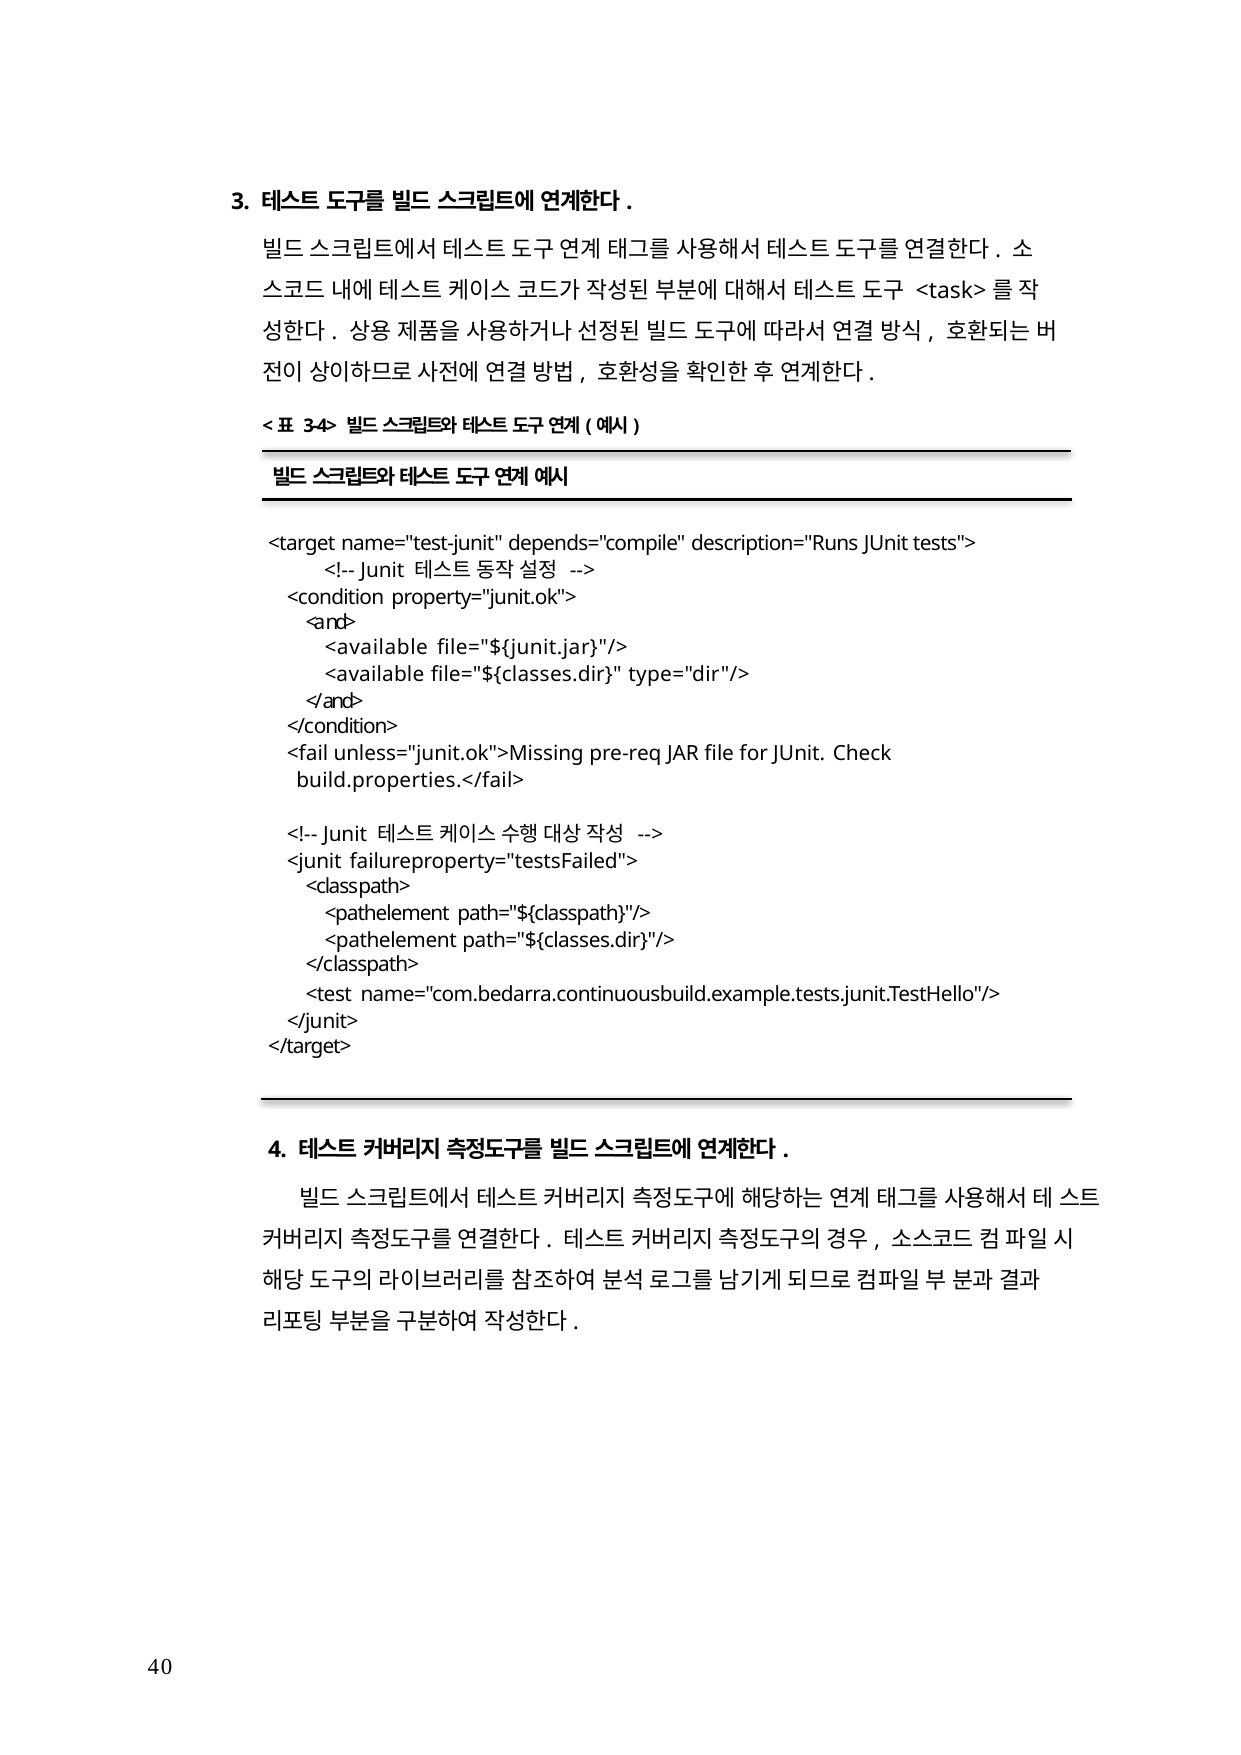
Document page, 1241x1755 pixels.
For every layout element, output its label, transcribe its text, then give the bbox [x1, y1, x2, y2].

text_box 40 [147, 1651, 196, 1680]
text_box 3. 테스트 도구를 빌드 스크립트에 연계한다. 빌드 스크립트에서 테스트 도구 연계 태그를 사용해서 테스트 도구를 연결한다. 소 스코드 내에 테스트 케이스 코드가 작성된 부분에 대해서 테스트 도구 <task>를 작 성한다. 상용 제품을 사용하거나 선정된 빌드 도구에 따라서 연결 방식, 호환되는 버 전이 상이하므로 사전에 연결 방법, 호환성을 확인한 후 연계한다. <표 3-4> 빌드 스크립트와 테스트 도구 연계(예시) 빌드 스크립트와 테스트 도구 연계 예시 <target name="test-junit" depends="compile" description="Runs JUnit tests"> <!-- Junit 테스트 동작 설정 --> <condition property="junit.ok"> <and> <available file="${junit.jar}"/> <available file="${classes.dir}" type="dir"/> </and> </condition> <fail unless="junit.ok">Missing pre-req JAR file for JUnit. Check build.properties.</fail> <!-- Junit 테스트 케이스 수행 대상 작성 --> <junit failureproperty="testsFailed"> <classpath> <pathelement path="${classpath}"/> <pathelement path="${classes.dir}"/> </classpath> <test name="com.bedarra.continuousbuild.example.tests.junit.TestHello"/> </junit> </target> 4. 테스트 커버리지 측정도구를 빌드 스크립트에 연계한다. 빌드 스크립트에서 테스트 커버리지 측정도구에 해당하는 연계 태그를 사용해서 테 스트 커버리지 측정도구를 연결한다. 테스트 커버리지 측정도구의 경우, 소스코드 컴 파일 시 해당 도구의 라이브러리를 참조하여 분석 로그를 남기게 되므로 컴파일 부 분과 결과 리포팅 부분을 구분하여 작성한다. [230, 186, 1103, 1335]
